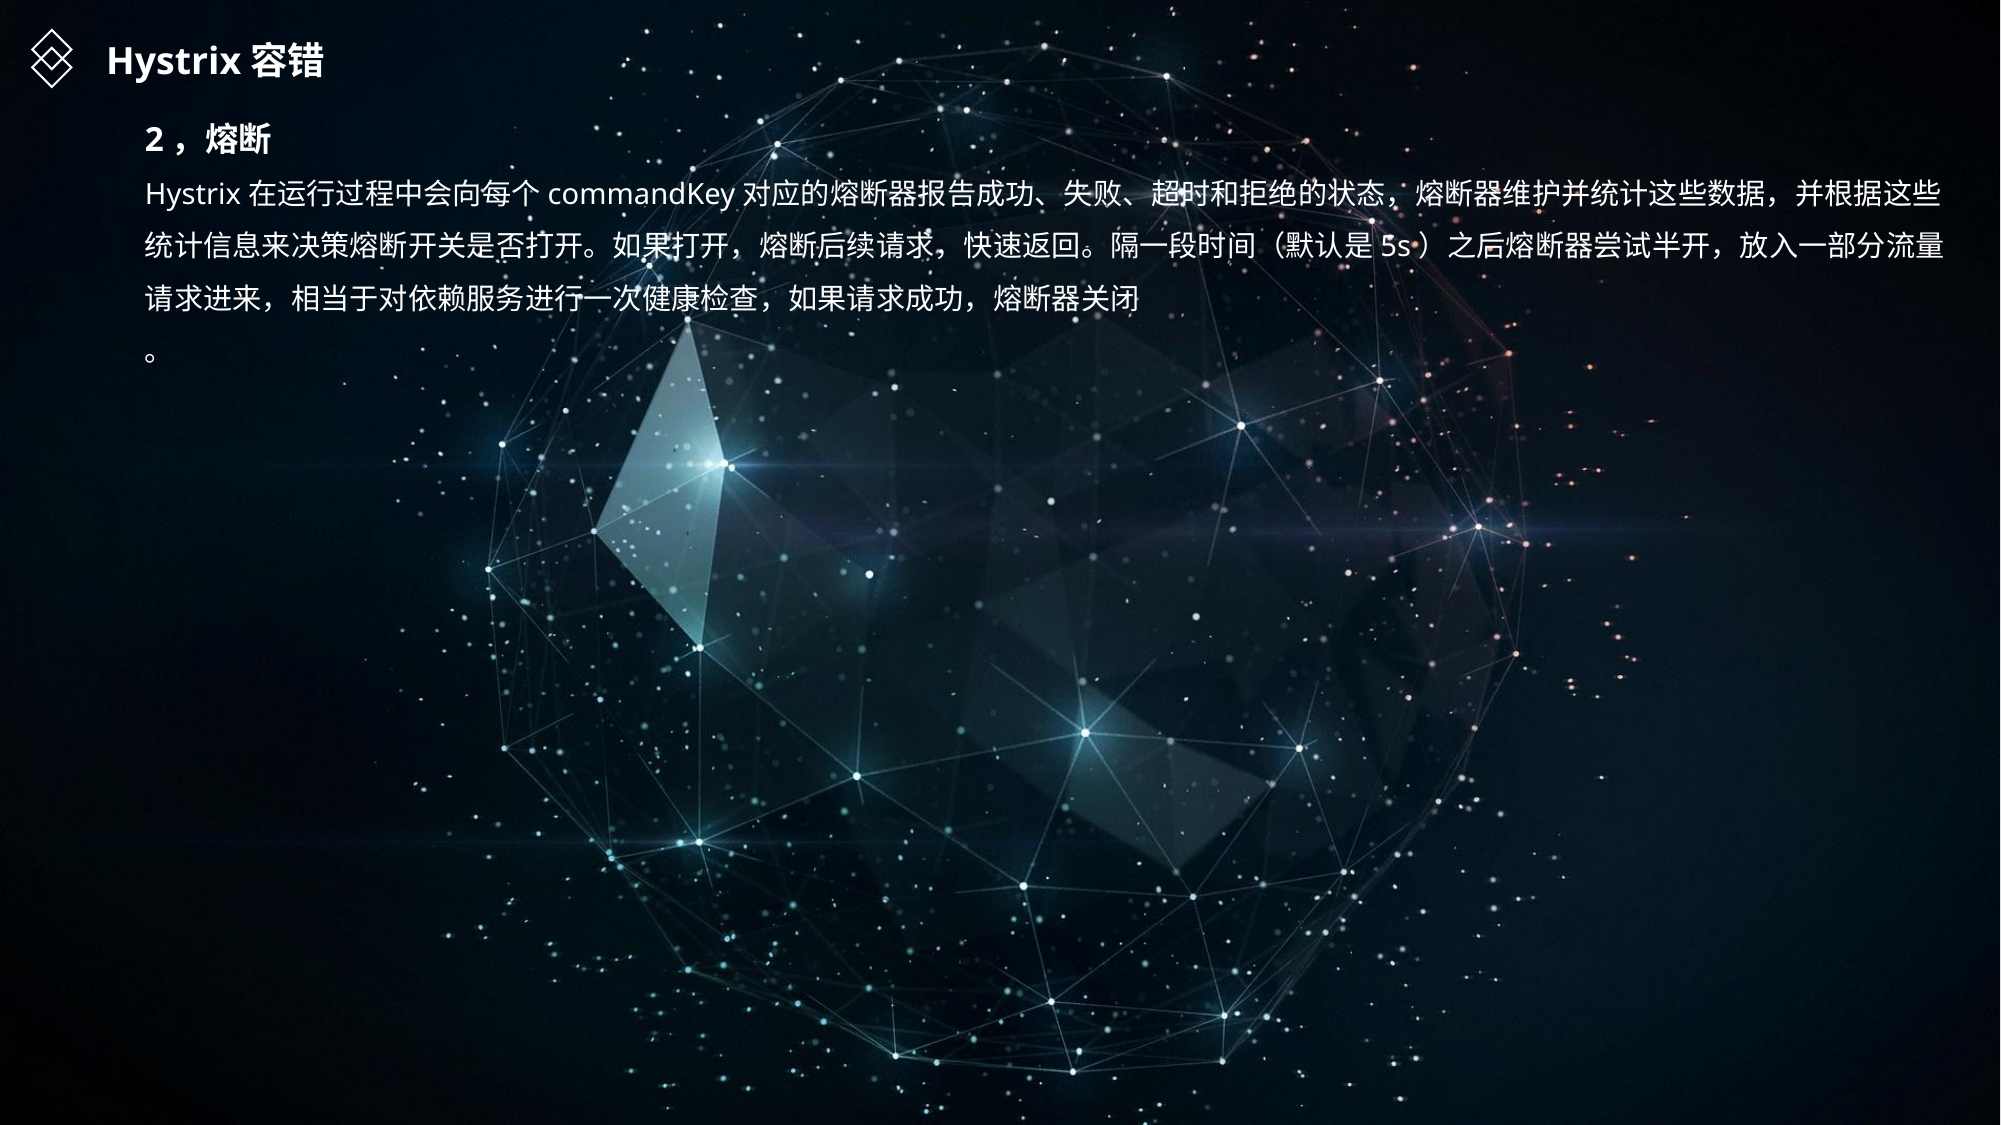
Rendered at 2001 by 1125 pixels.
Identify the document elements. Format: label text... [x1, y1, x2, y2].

text_box 2，熔断 Hystrix在运行过程中会向每个commandKey对应的熔断器报告成功、失败、超时和拒绝的状态，熔断器维护并统计这些数据，并根据这些统计信息来决策熔断开关是否打开。如果打开，熔断后续请求，快速返回。隔一段时间（默认是5s）之后熔断器尝试半开，放入一部分流量请求进来，相当于对依赖服务进行一次健康检查，如果请求成功，熔断器关闭 。 [130, 90, 1982, 375]
picture [0, 0, 2001, 1125]
text_box Hystrix容错 [91, 29, 525, 90]
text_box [32, 29, 72, 87]
